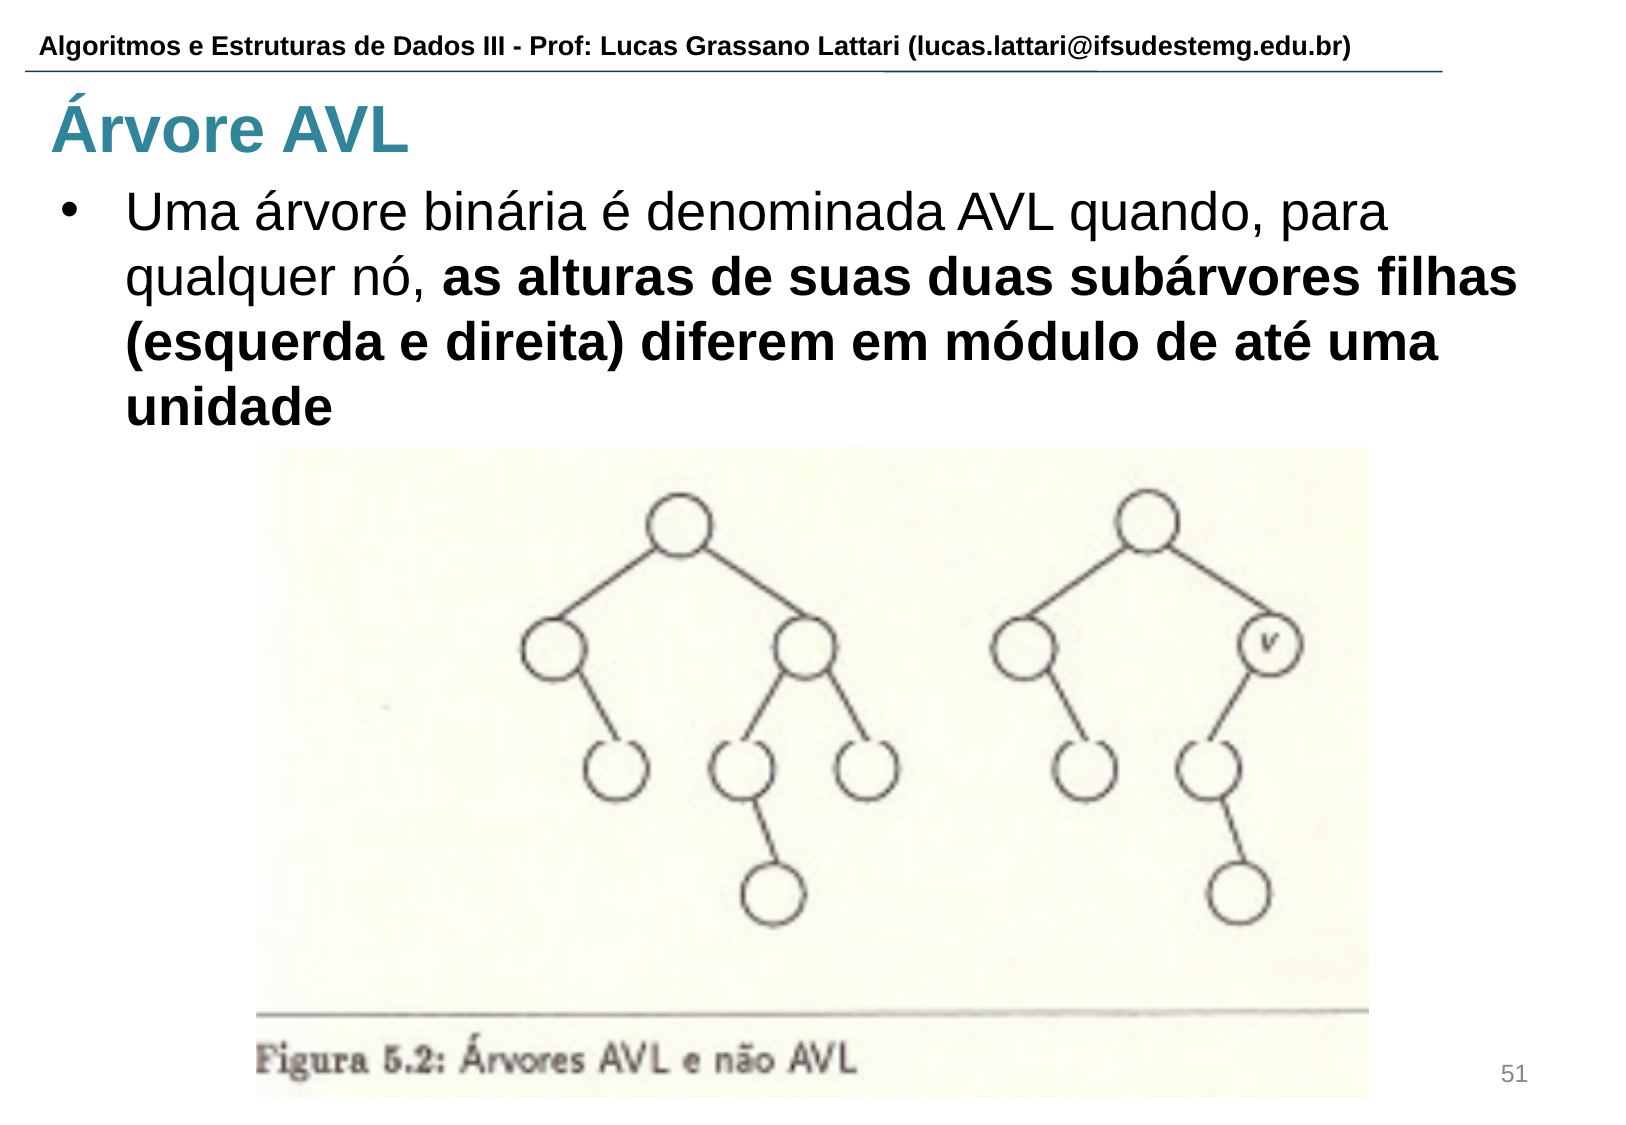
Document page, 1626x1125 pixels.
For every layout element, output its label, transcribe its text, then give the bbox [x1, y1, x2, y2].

text_box Uma árvore binária é denominada AVL quando, para qualquer nó, as alturas de suas duas subárvores filhas (esquerda e direita) diferem em módulo de até uma unidade [35, 168, 1578, 923]
picture [256, 447, 1369, 1099]
title Árvore AVL [35, 78, 1600, 183]
slide_number ‹#› [1371, 1042, 1544, 1103]
